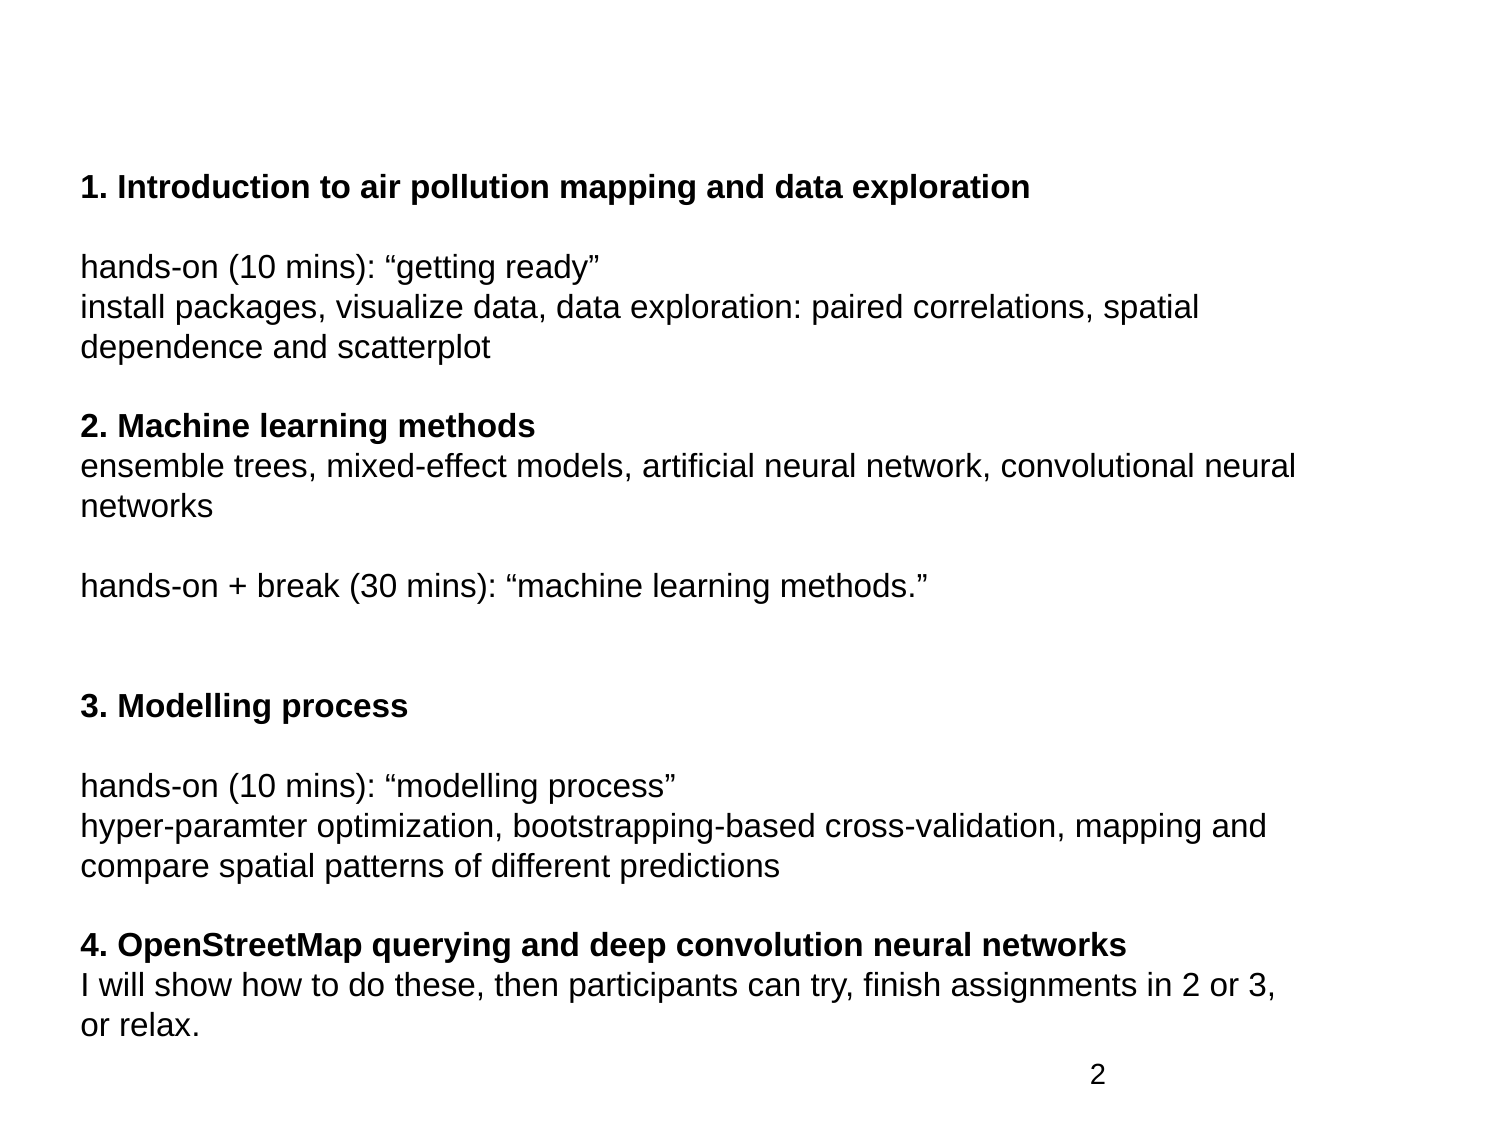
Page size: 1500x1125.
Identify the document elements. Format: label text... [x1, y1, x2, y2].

title 1. Introduction to air pollution mapping and data exploration hands-on (10 mins): “getting ready” install packages, visualize data, data exploration: paired correlations, spatial dependence and scatterplot 2. Machine learning methods ensemble trees, mixed-effect models, artificial neural network, convolutional neural networks hands-on + break (30 mins): “machine learning methods.” 3. Modelling process hands-on (10 mins): “modelling process” hyper-paramter optimization, bootstrapping-based cross-validation, mapping and compare spatial patterns of different predictions 4. OpenStreetMap querying and deep convolution neural networks I will show how to do these, then participants can try, finish assignments in 2 or 3, or relax. [65, 110, 1341, 334]
slide_number 2 [1074, 1042, 1425, 1103]
